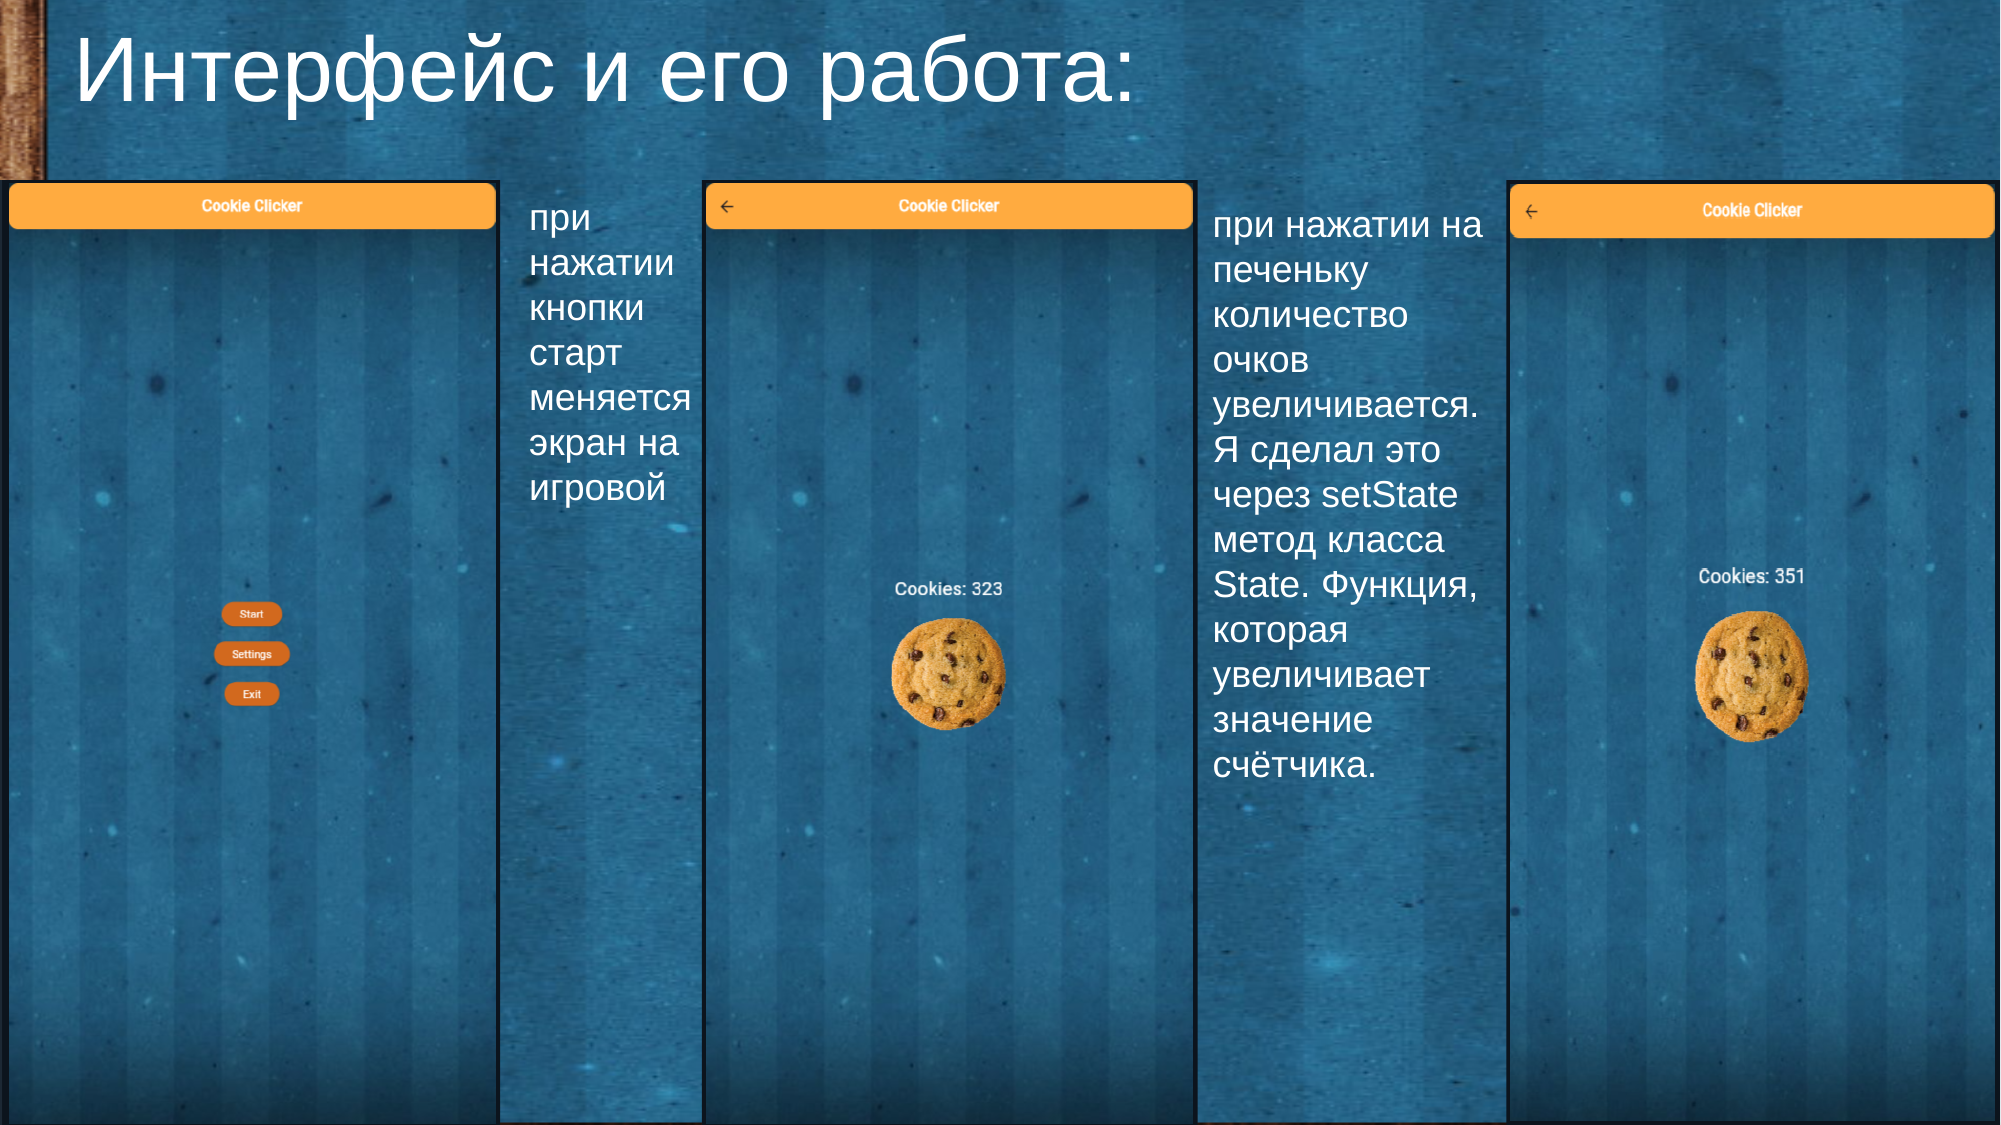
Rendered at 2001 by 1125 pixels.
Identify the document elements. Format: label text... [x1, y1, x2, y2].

picture [0, 0, 2001, 1125]
text_box при нажатии на печеньку количество очков увеличивается. Я сделал это через setState метод класса State. Функция, которая увеличивает значение счётчика. [1203, 192, 1501, 793]
title Интерфейс и его работа: [58, 0, 1784, 181]
text_box при нажатии кнопки старт меняется экран на игровой [514, 185, 696, 516]
